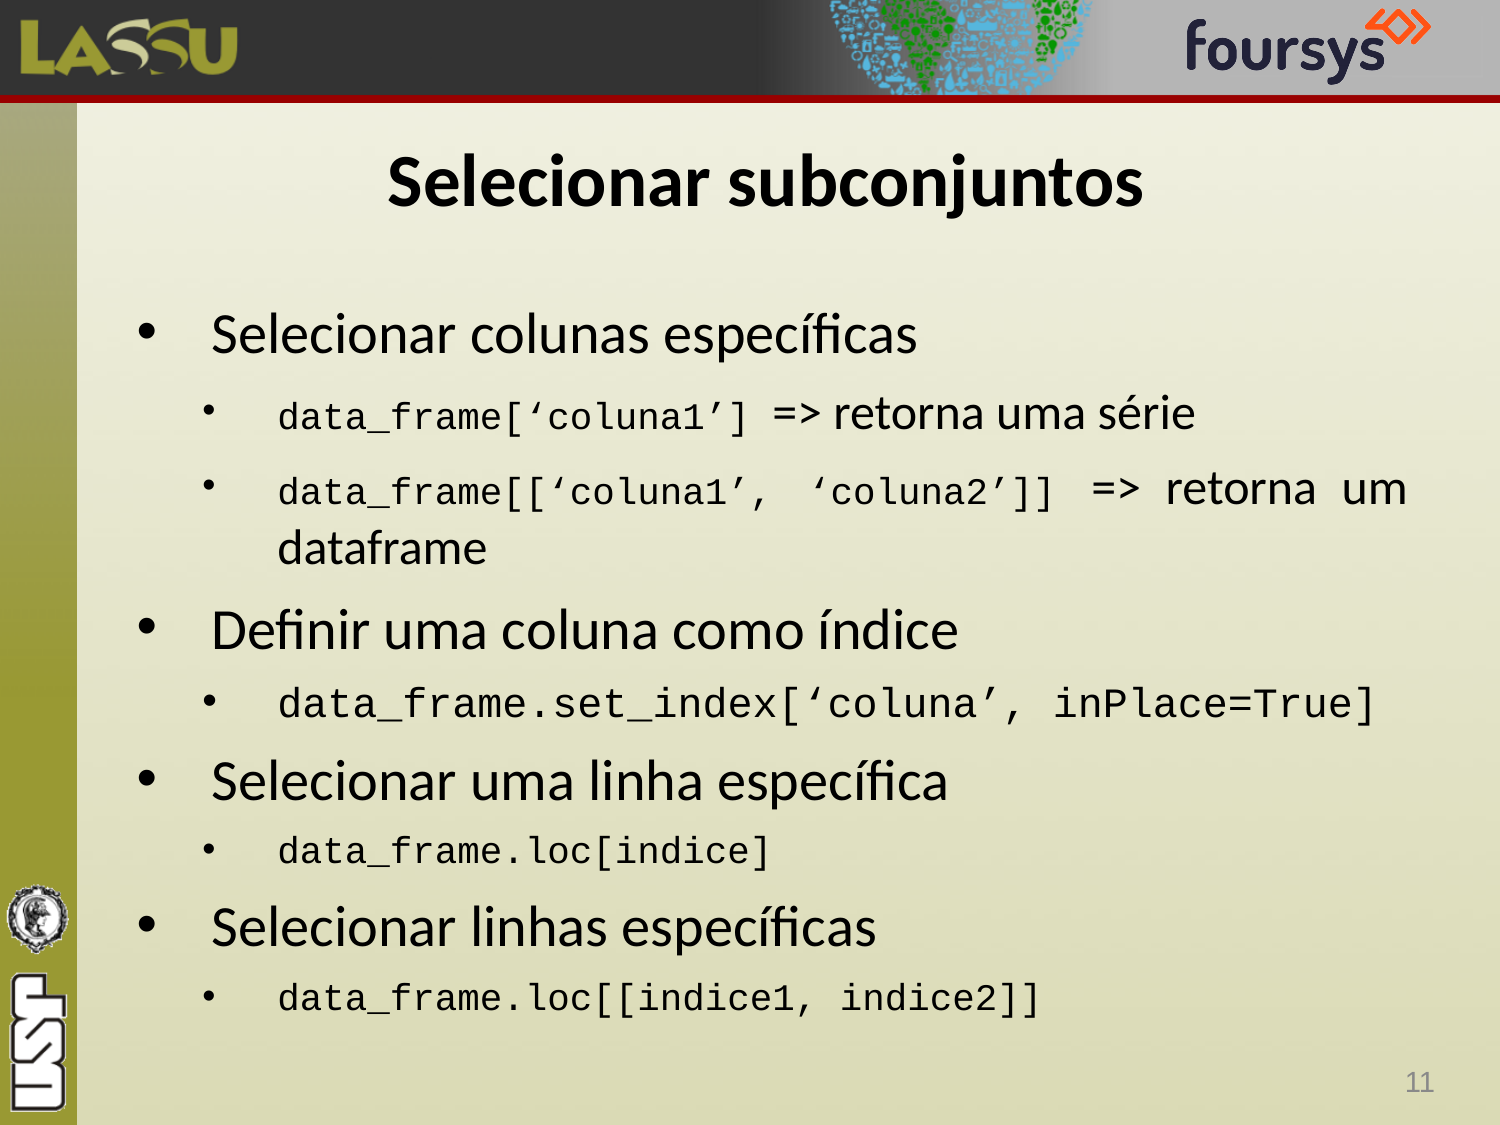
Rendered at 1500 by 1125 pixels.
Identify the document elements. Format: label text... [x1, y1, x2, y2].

title Selecionar subconjuntos [125, 120, 1425, 233]
slide_number 11 [1099, 1055, 1451, 1106]
list Selecionar colunas específicas data_frame[‘coluna1’] => retorna uma série data_frame[[‘coluna1’, ‘coluna2’]] => retorna um dataframe Definir uma coluna como índice data_frame.set_index[‘coluna’, inPlace=True] Selecionar uma linha específica data_frame.loc[indice] Selecionar linhas específicas data_frame.loc[[indice1, indice2]] [121, 287, 1423, 1027]
picture [0, 0, 1500, 1125]
